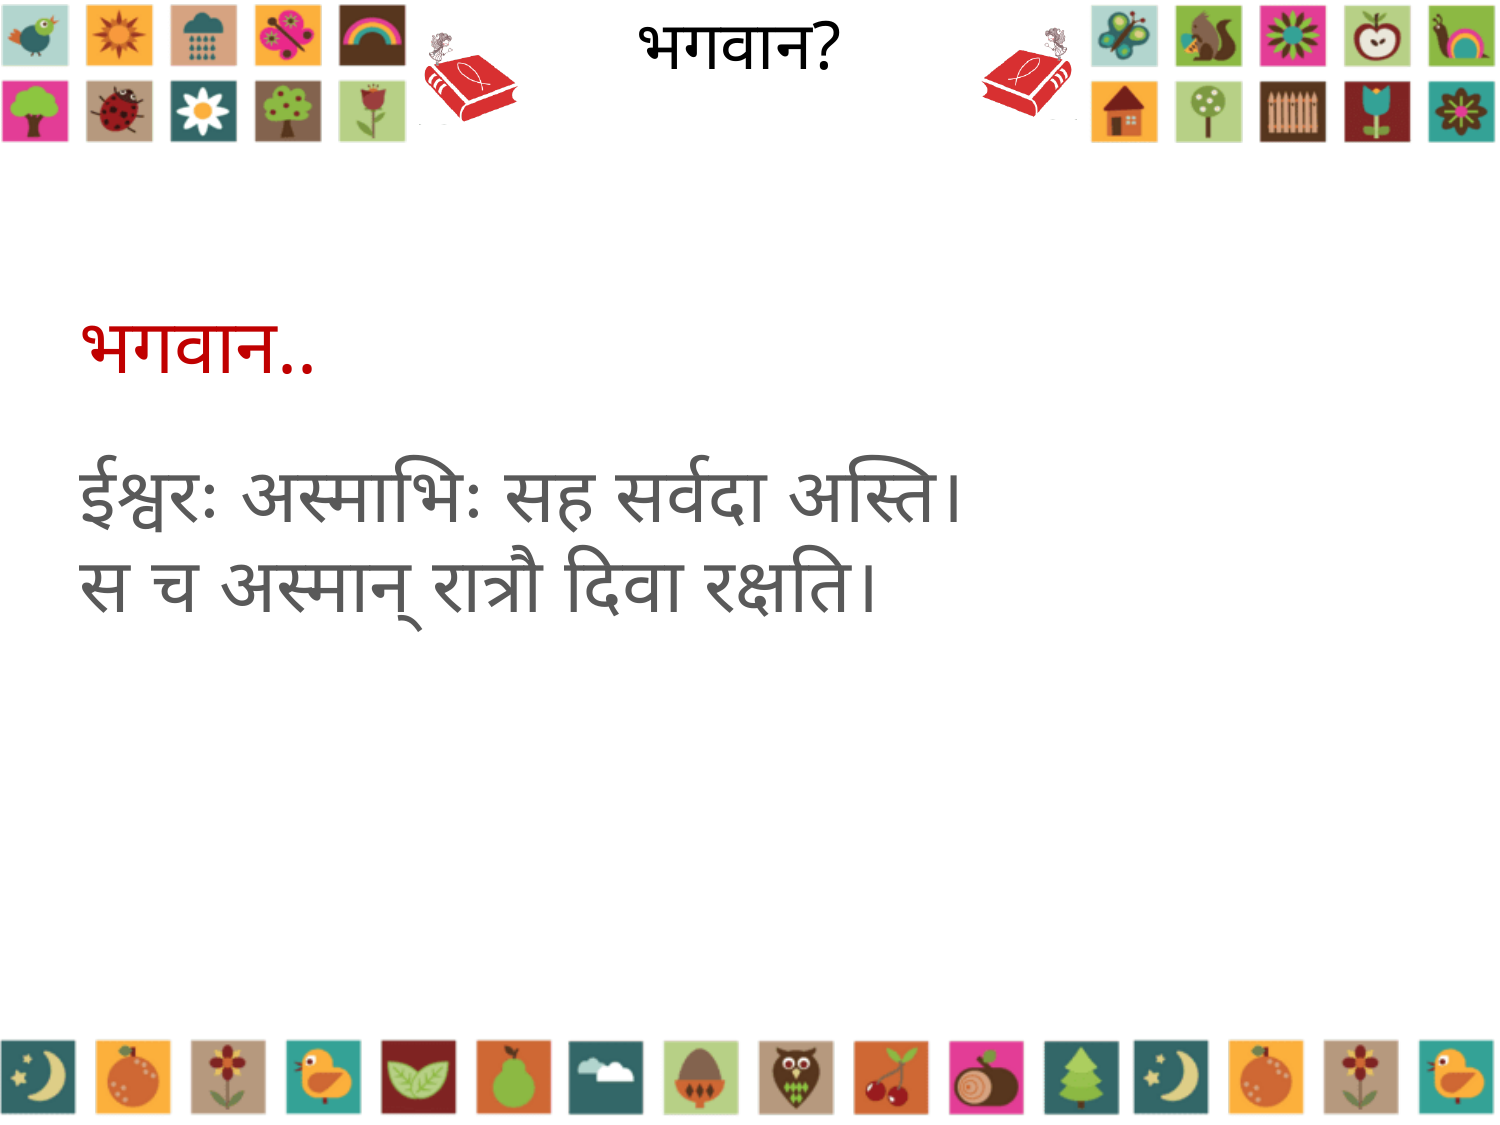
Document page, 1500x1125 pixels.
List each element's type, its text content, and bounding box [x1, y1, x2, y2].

picture [950, 3, 1500, 150]
text_box भगवान? [414, 0, 1080, 91]
picture [0, 3, 550, 150]
text_box भगवान.. [64, 290, 1412, 396]
text_box ईश्वरः अस्माभिः सह सर्वदा अस्ति। स च अस्मान् रात्रौ दिवा रक्षति। [64, 440, 1412, 635]
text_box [0, 1028, 1500, 1118]
